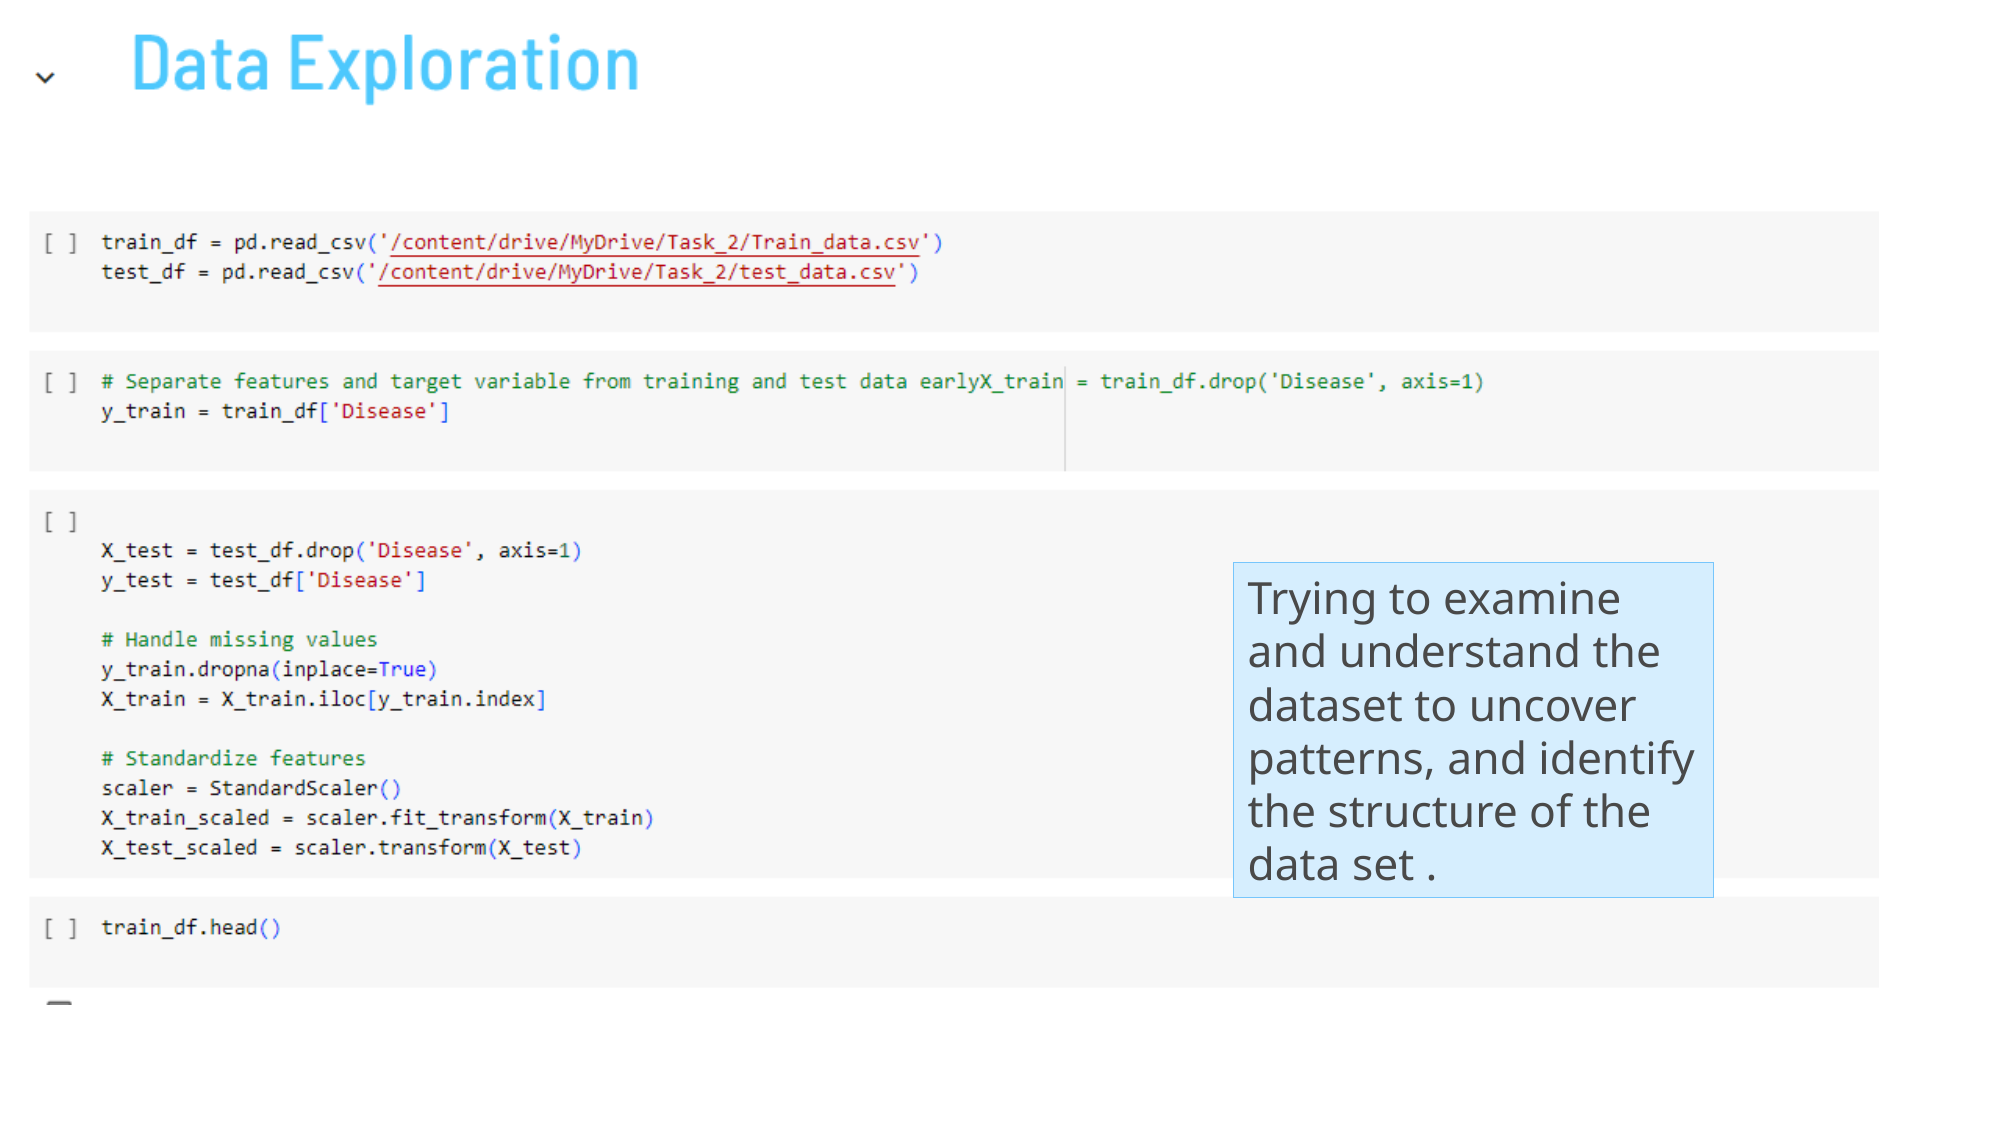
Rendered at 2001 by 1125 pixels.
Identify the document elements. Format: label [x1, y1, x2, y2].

picture [0, 0, 1879, 1006]
